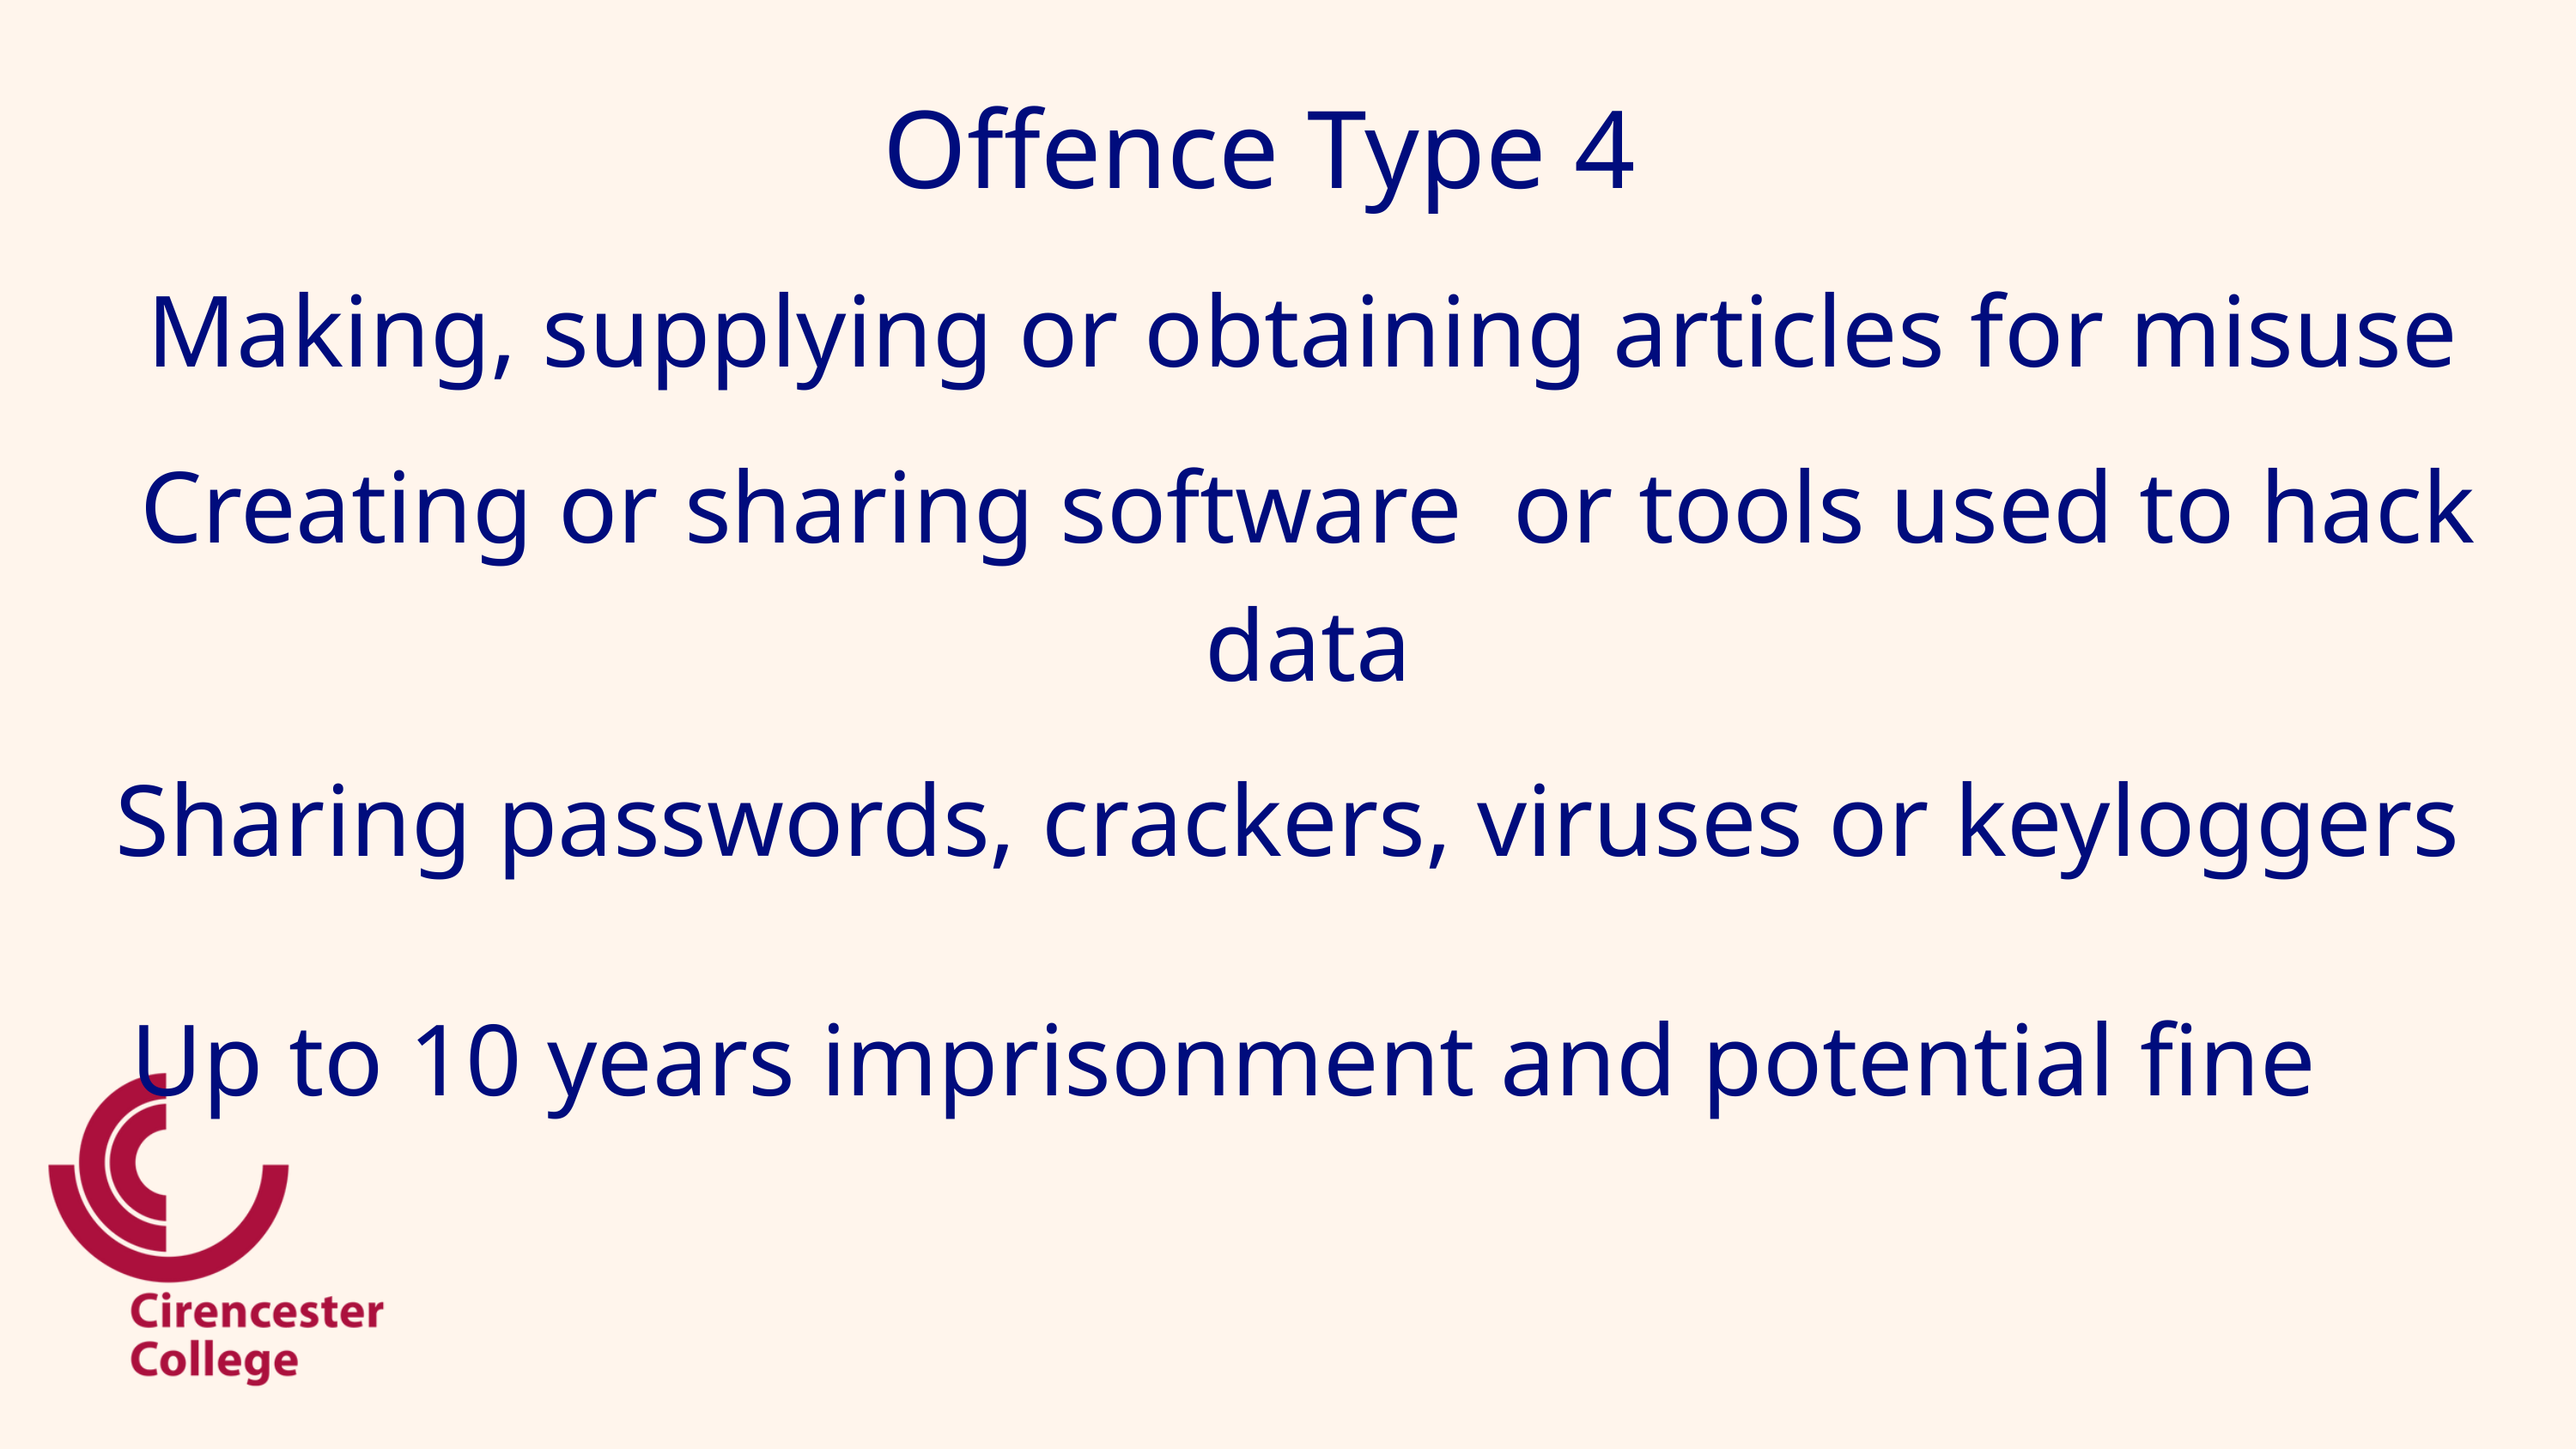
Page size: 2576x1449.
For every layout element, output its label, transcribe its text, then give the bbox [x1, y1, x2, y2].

text_box [34, 1049, 398, 1413]
text_box Creating or sharing software or tools used to hack data [40, 425, 2576, 700]
text_box Making, supplying or obtaining articles for misuse [123, 248, 2482, 387]
text_box Up to 10 years imprisonment and potential fine [110, 978, 2364, 1116]
text_box Sharing passwords, crackers, viruses or keyloggers [100, 737, 2476, 876]
text_box Offence Type 4 [848, 59, 1672, 210]
